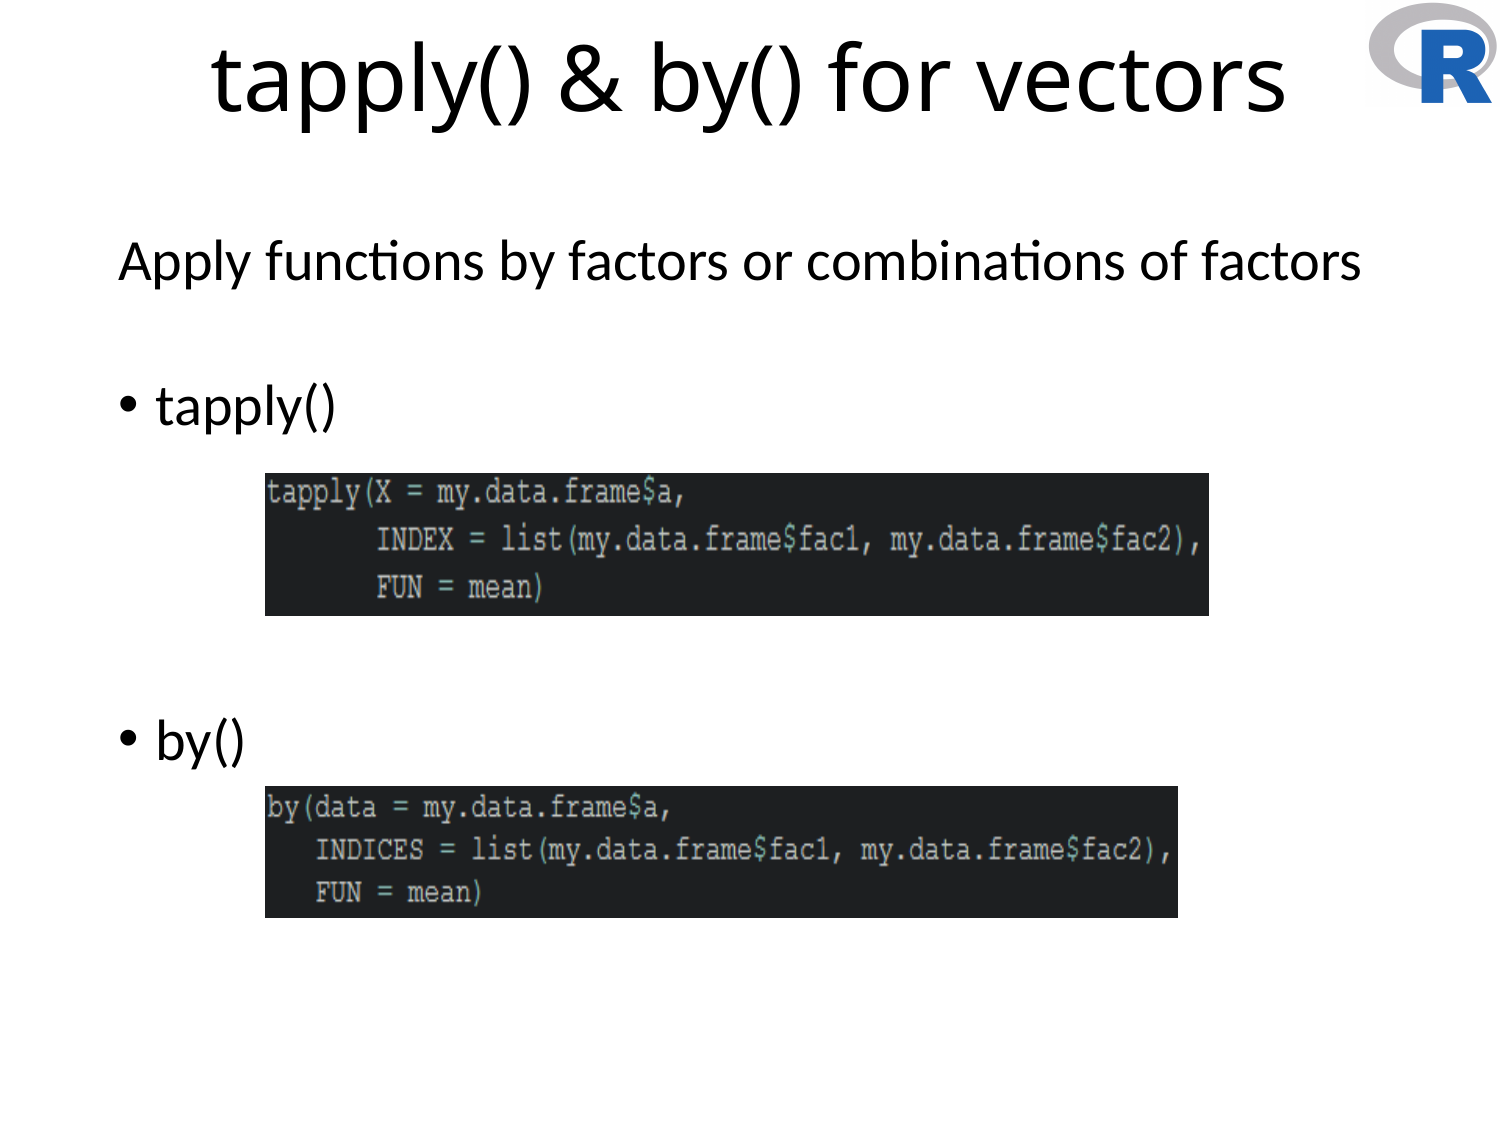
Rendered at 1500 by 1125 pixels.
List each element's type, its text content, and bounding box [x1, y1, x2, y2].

picture [265, 473, 1210, 616]
list Apply functions by factors or combinations of factors tapply() by() [103, 222, 1478, 937]
picture [264, 786, 1178, 918]
title tapply() & by() for vectors [0, 0, 1500, 164]
picture [1365, 0, 1500, 107]
